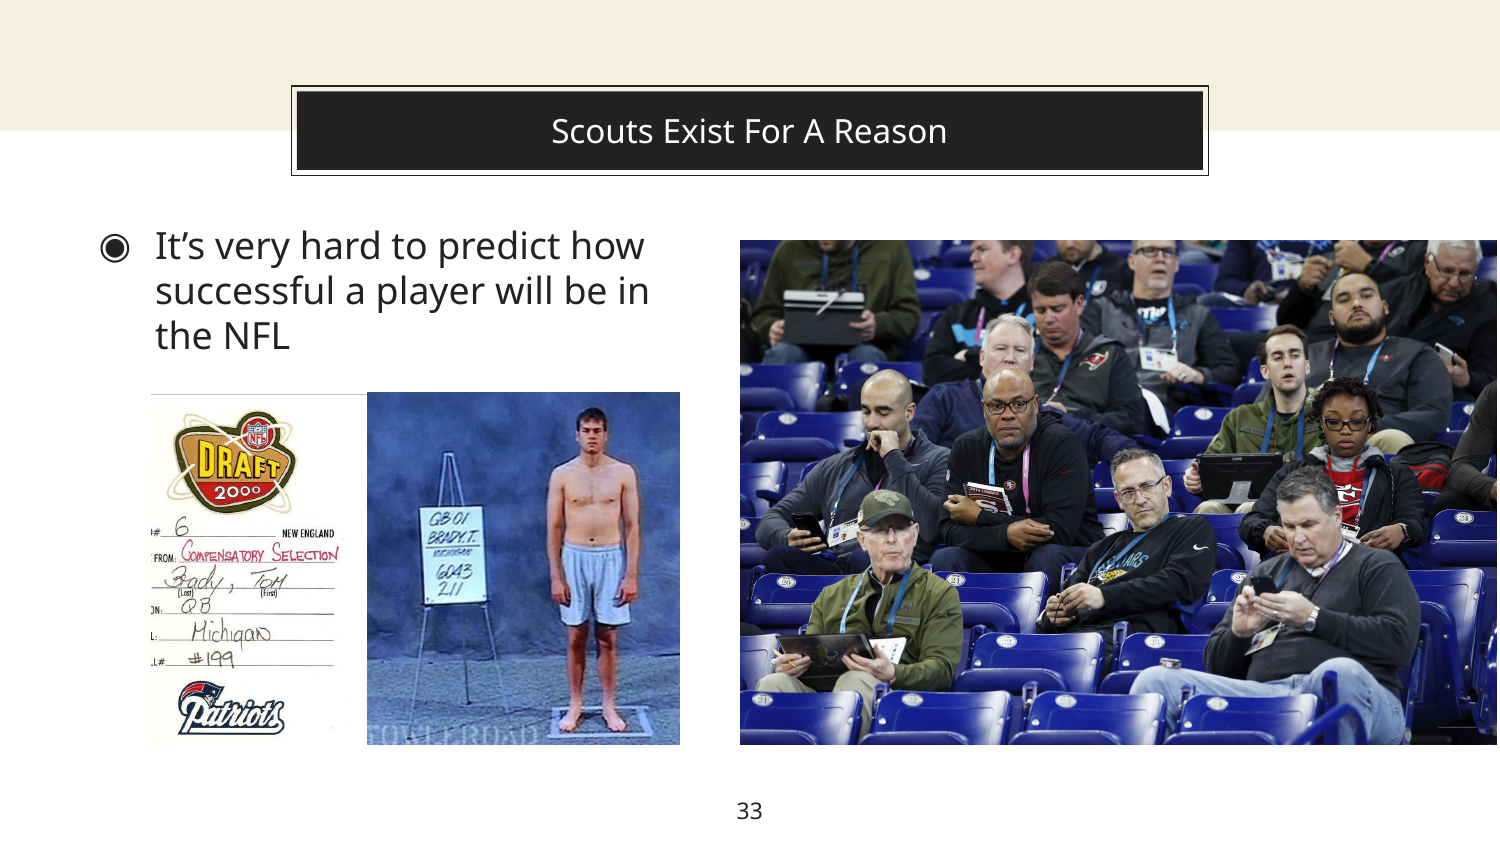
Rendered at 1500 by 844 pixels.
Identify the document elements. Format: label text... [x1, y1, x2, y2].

picture [150, 391, 680, 745]
list It’s very hard to predict how successful a player will be in the NFL [65, 206, 724, 785]
slide_number 33 [705, 781, 795, 832]
title Scouts Exist For A Reason [296, 91, 1203, 170]
picture [739, 239, 1497, 745]
